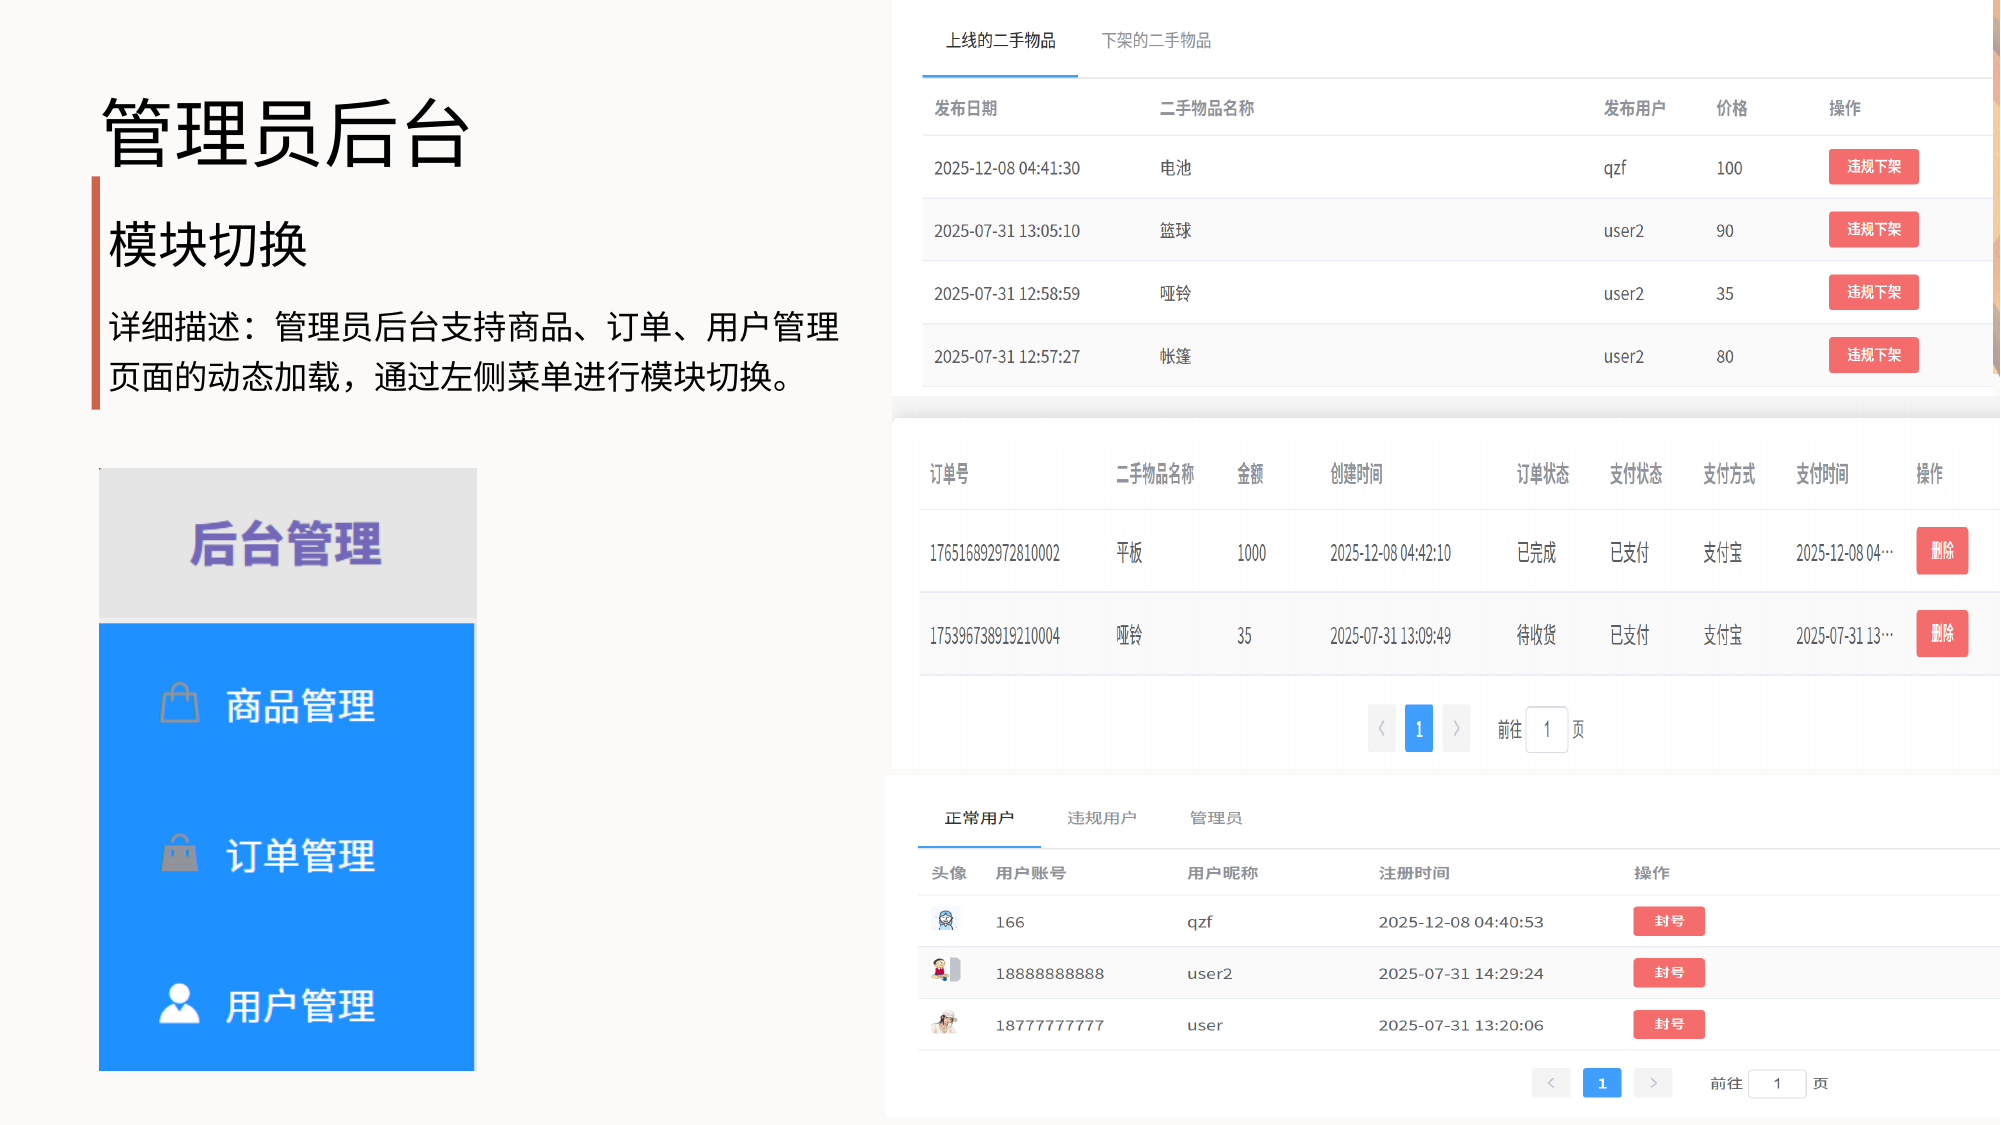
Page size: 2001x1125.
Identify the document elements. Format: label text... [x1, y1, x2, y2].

list 模块切换 [108, 206, 891, 274]
picture [885, 774, 2000, 1118]
list [91, 176, 100, 410]
title 管理员后台 [99, 76, 530, 177]
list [99, 468, 478, 1071]
picture [891, 0, 2000, 769]
list 详细描述：管理员后台支持商品、订单、用户管理页面的动态加载，通过左侧菜单进行模块切换。 [108, 296, 844, 446]
